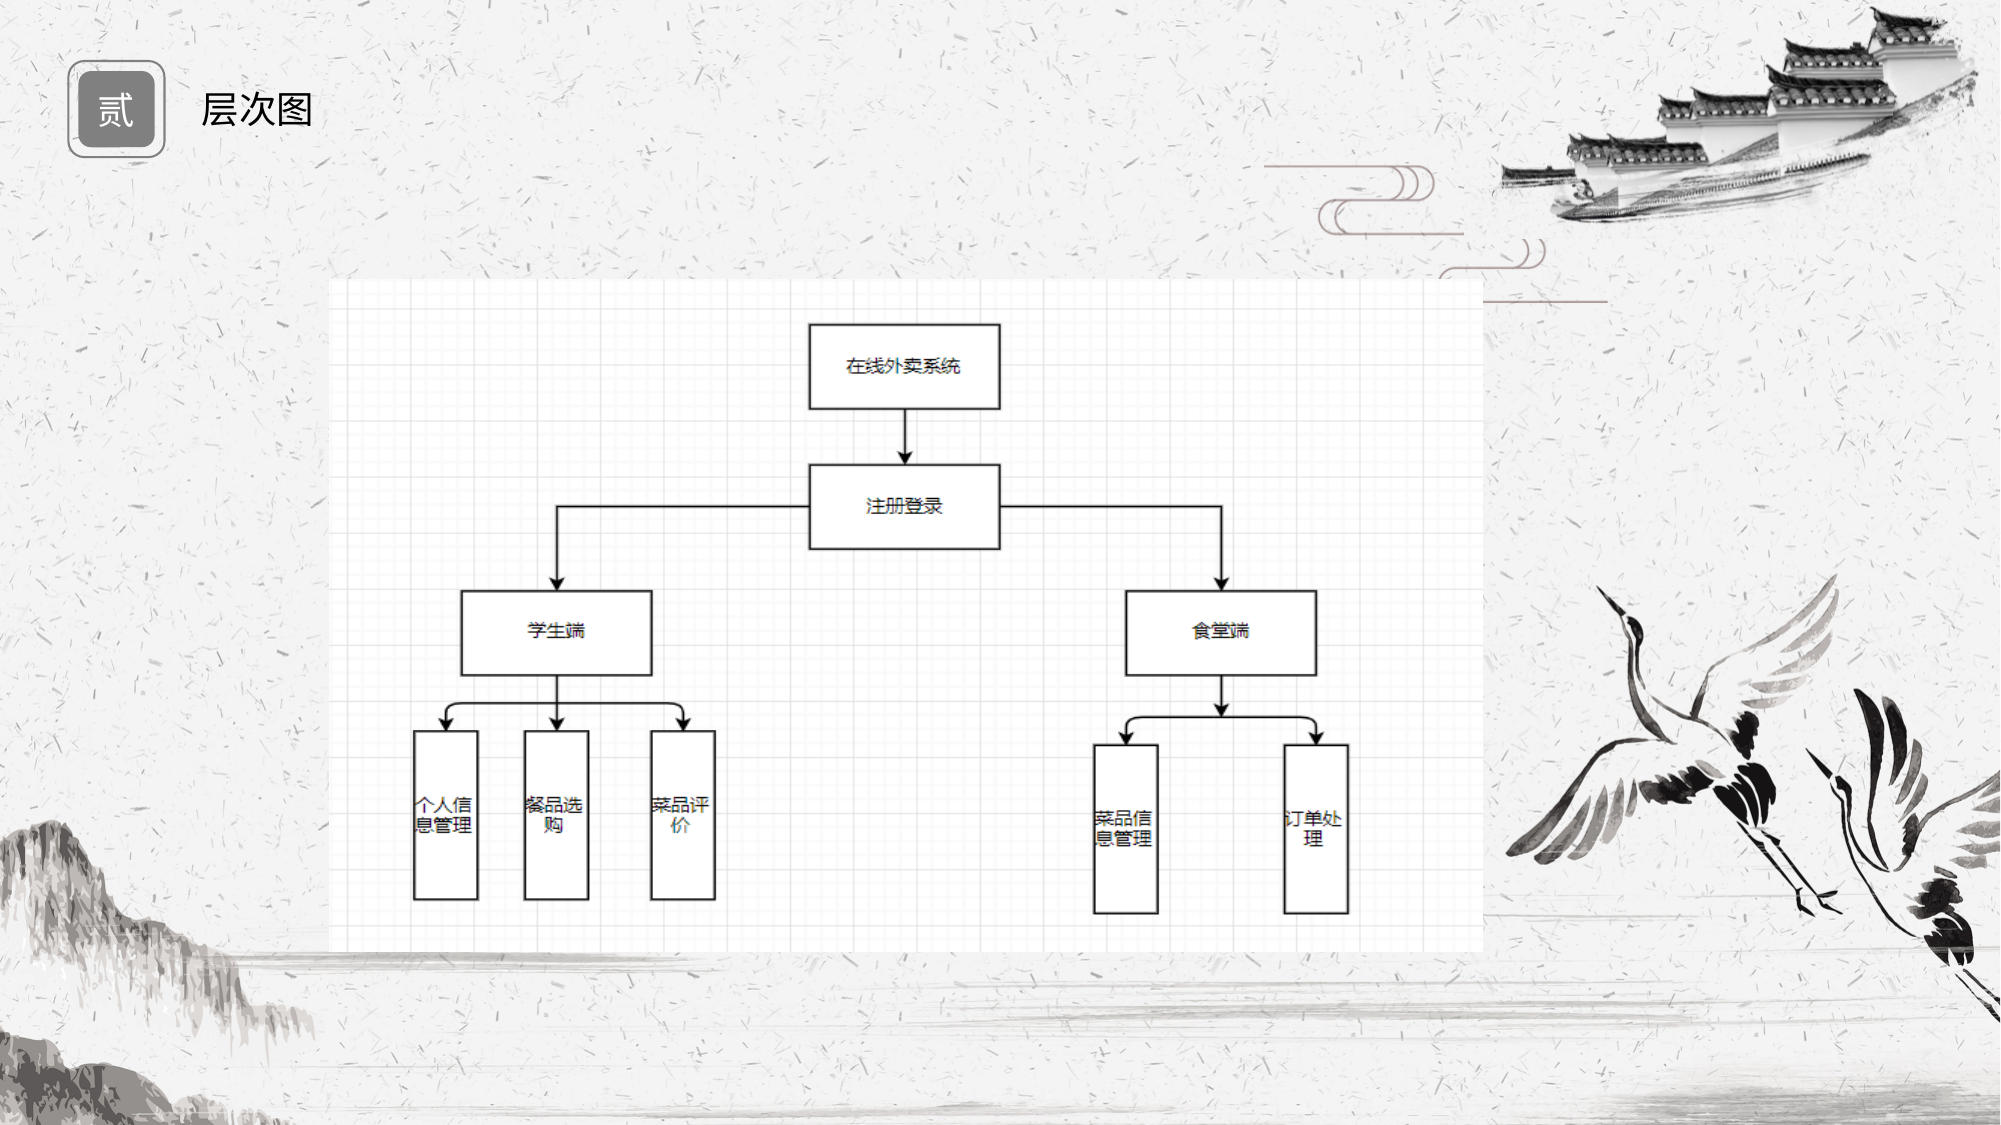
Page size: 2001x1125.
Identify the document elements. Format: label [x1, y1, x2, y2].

picture [0, 0, 2001, 1125]
text_box [68, 60, 330, 158]
